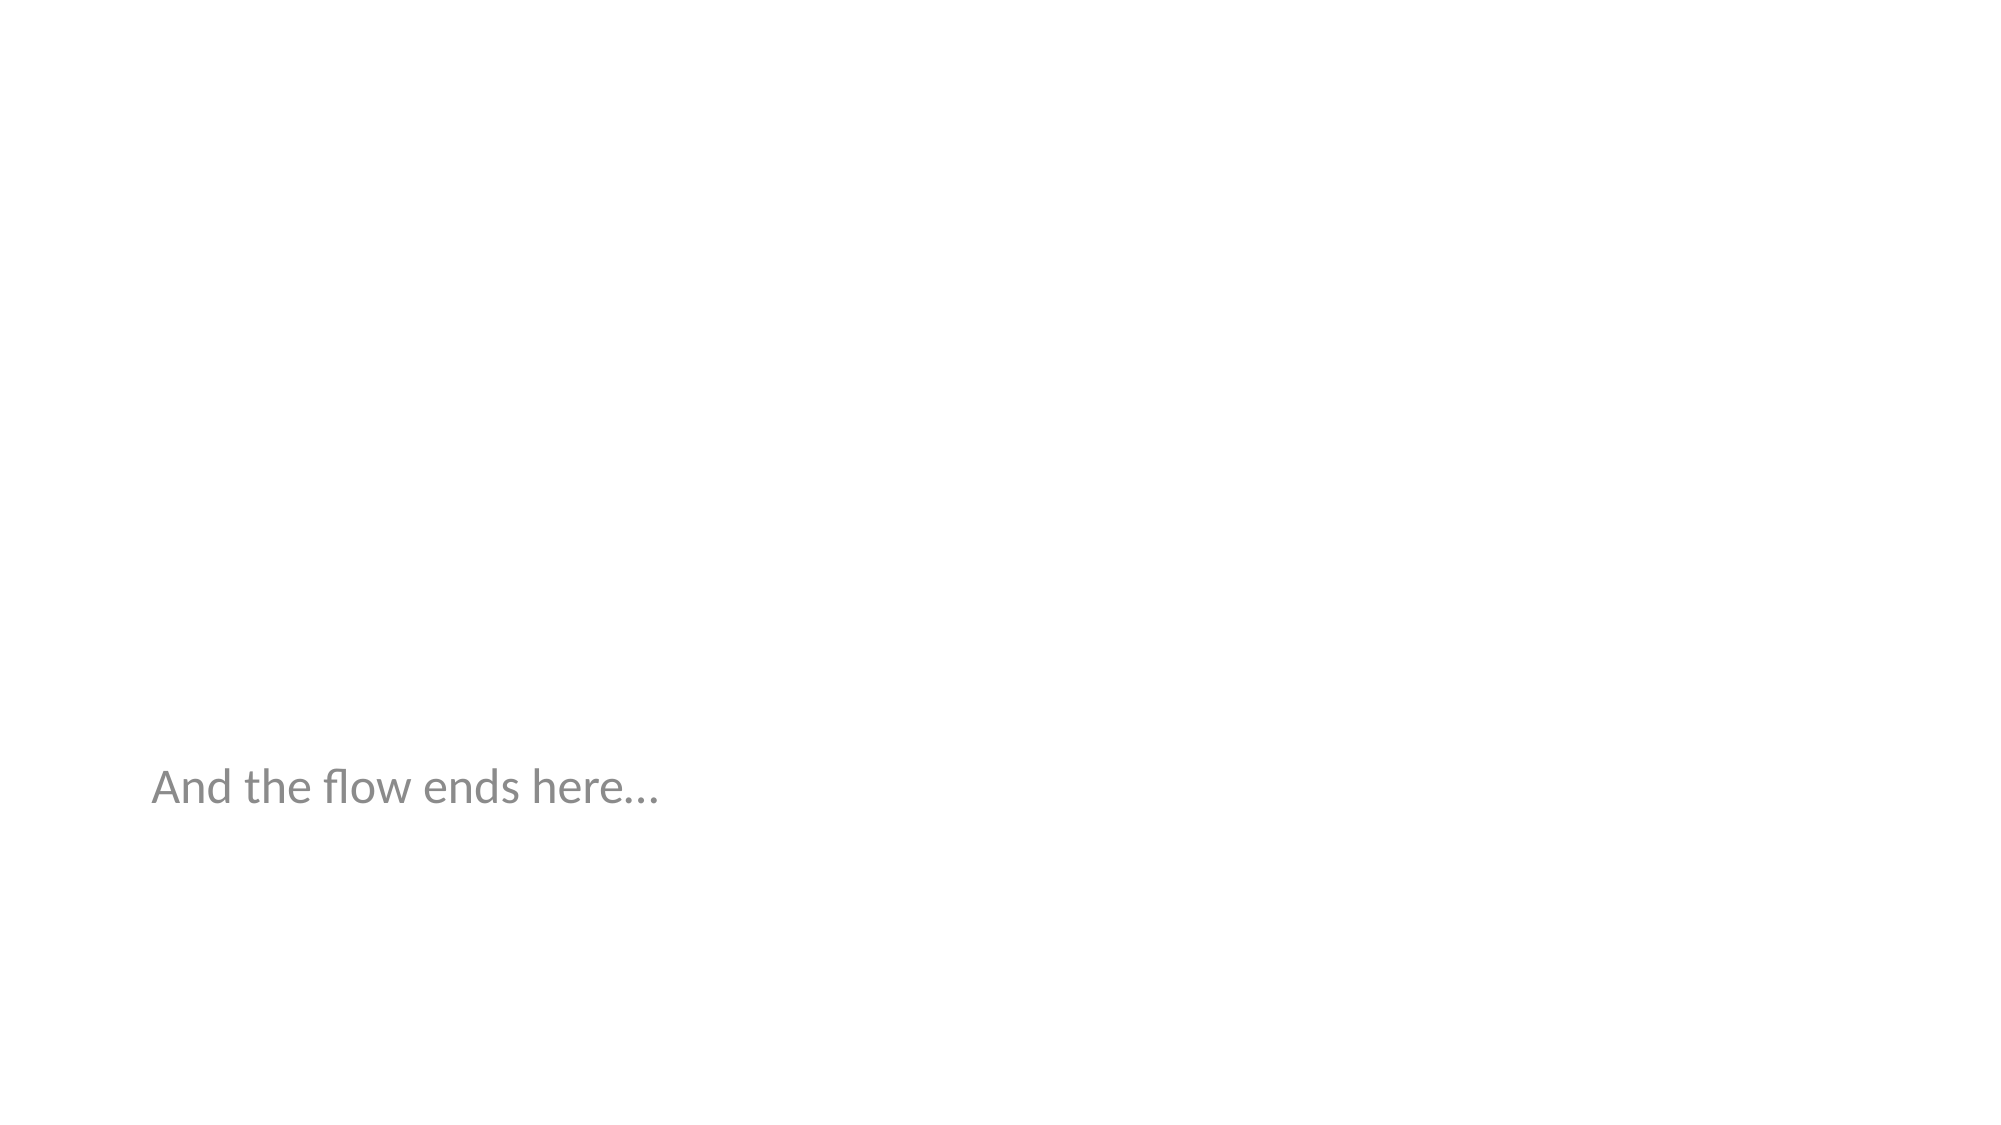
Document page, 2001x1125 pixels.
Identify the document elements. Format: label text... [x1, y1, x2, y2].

list And the flow ends here… [136, 752, 1862, 999]
